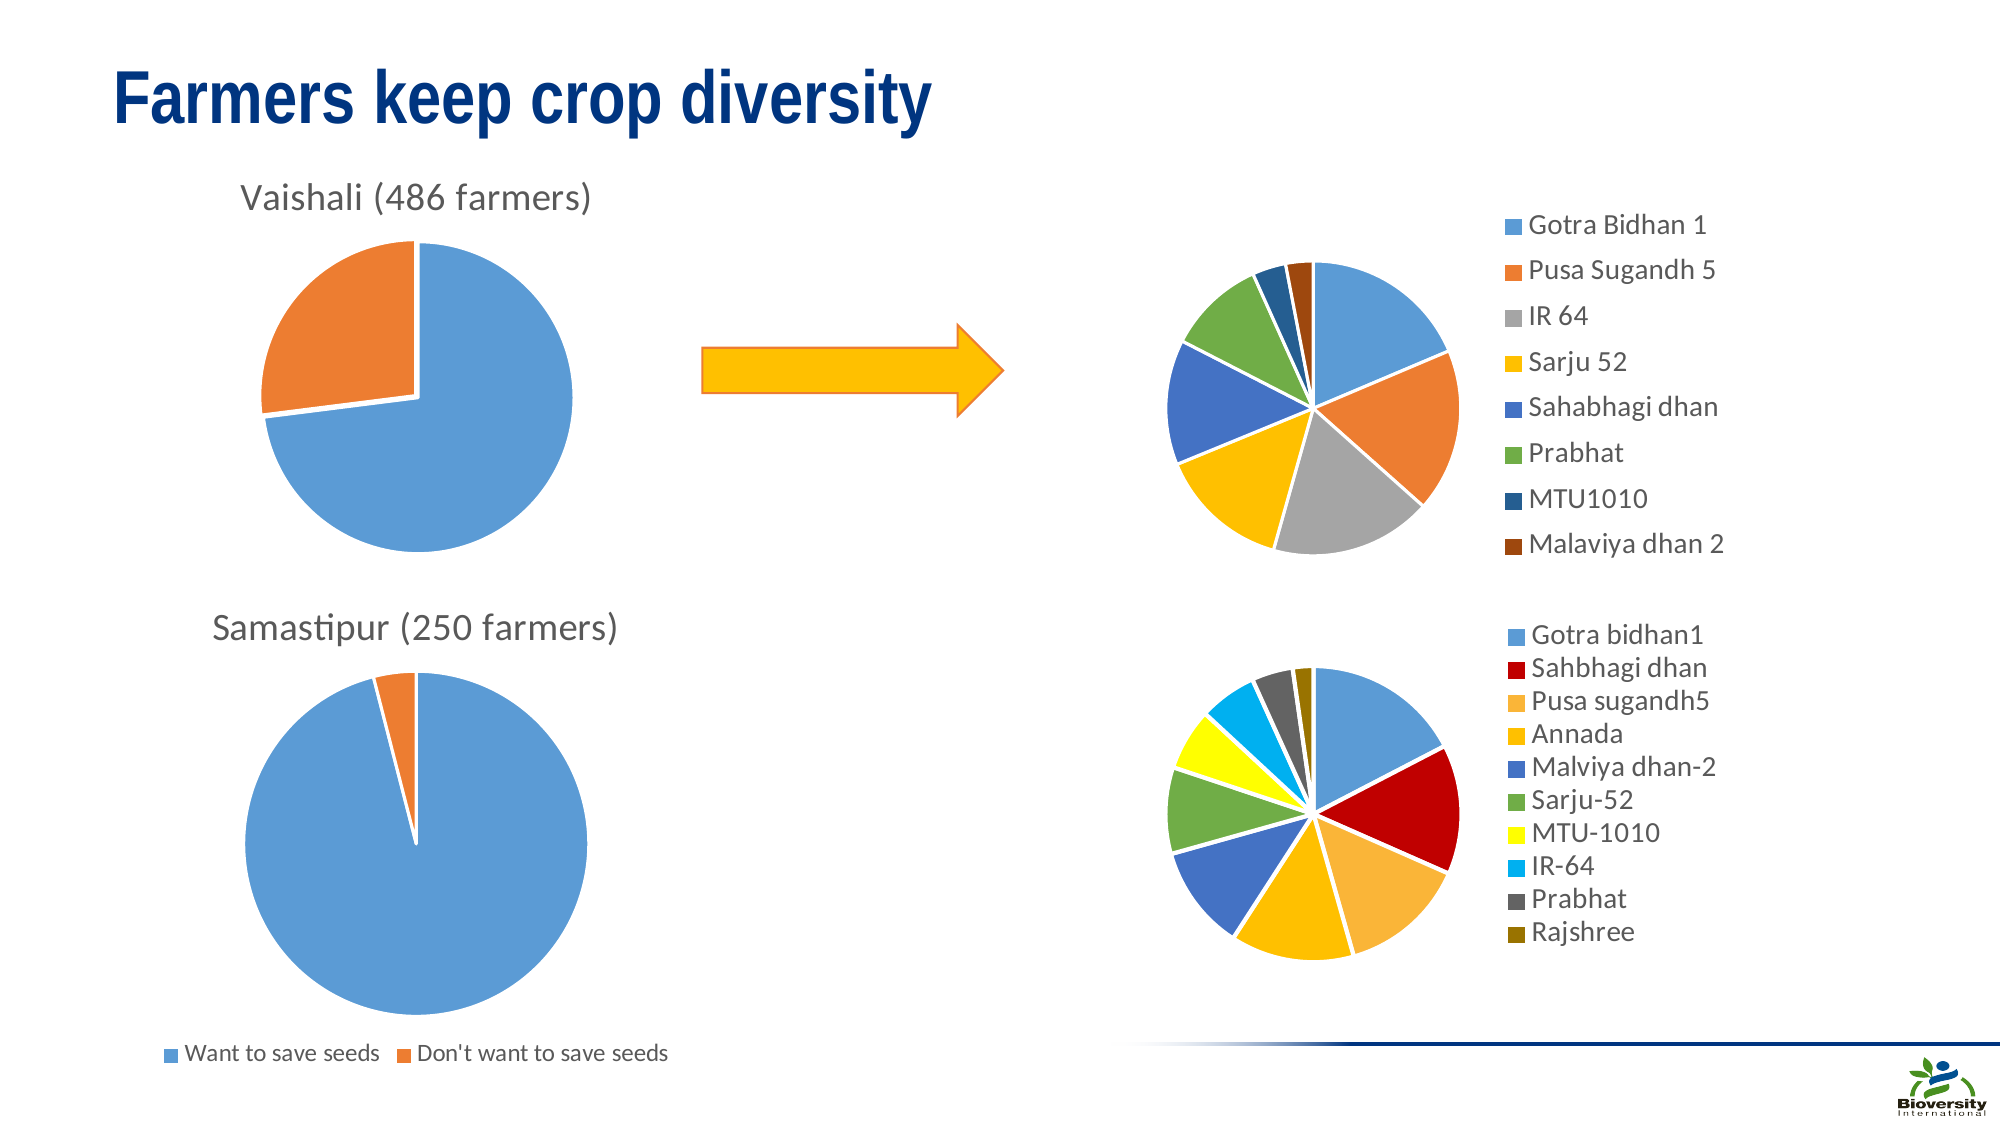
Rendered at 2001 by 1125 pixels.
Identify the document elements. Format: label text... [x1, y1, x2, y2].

picture [1898, 1057, 1987, 1116]
chart [19, 137, 1752, 1116]
text_box Farmers keep crop diversity [98, 44, 1912, 179]
